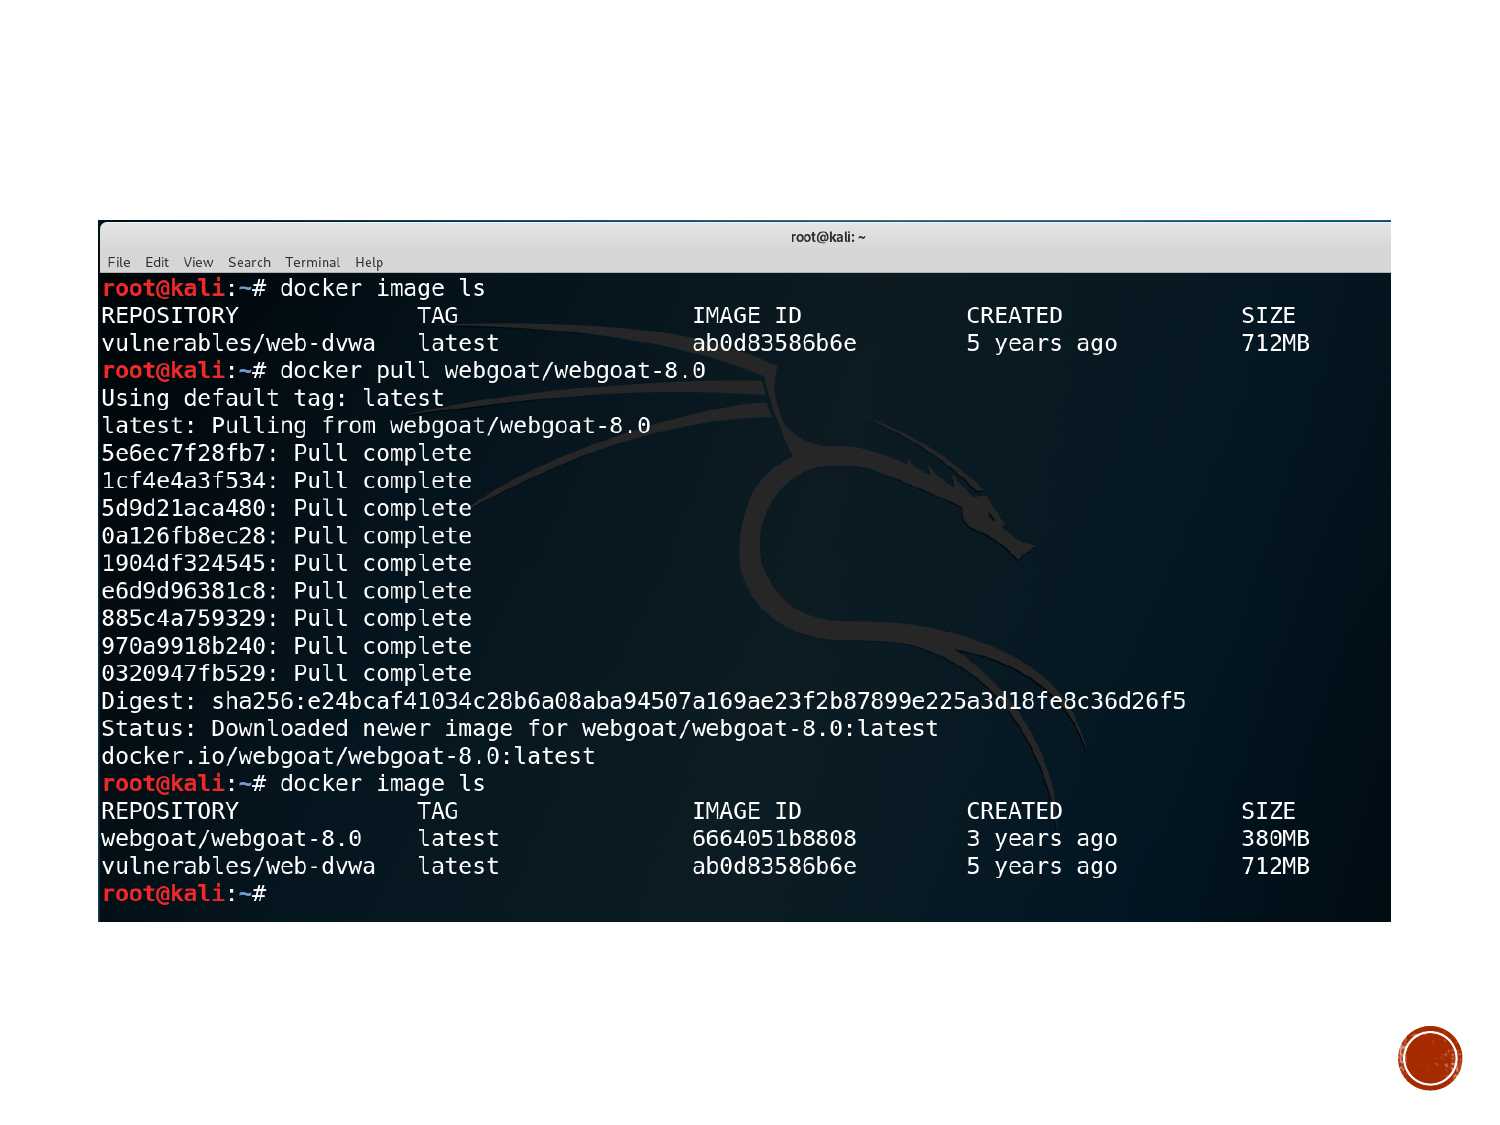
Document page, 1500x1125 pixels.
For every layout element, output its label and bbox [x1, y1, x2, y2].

list [100, 223, 1391, 919]
